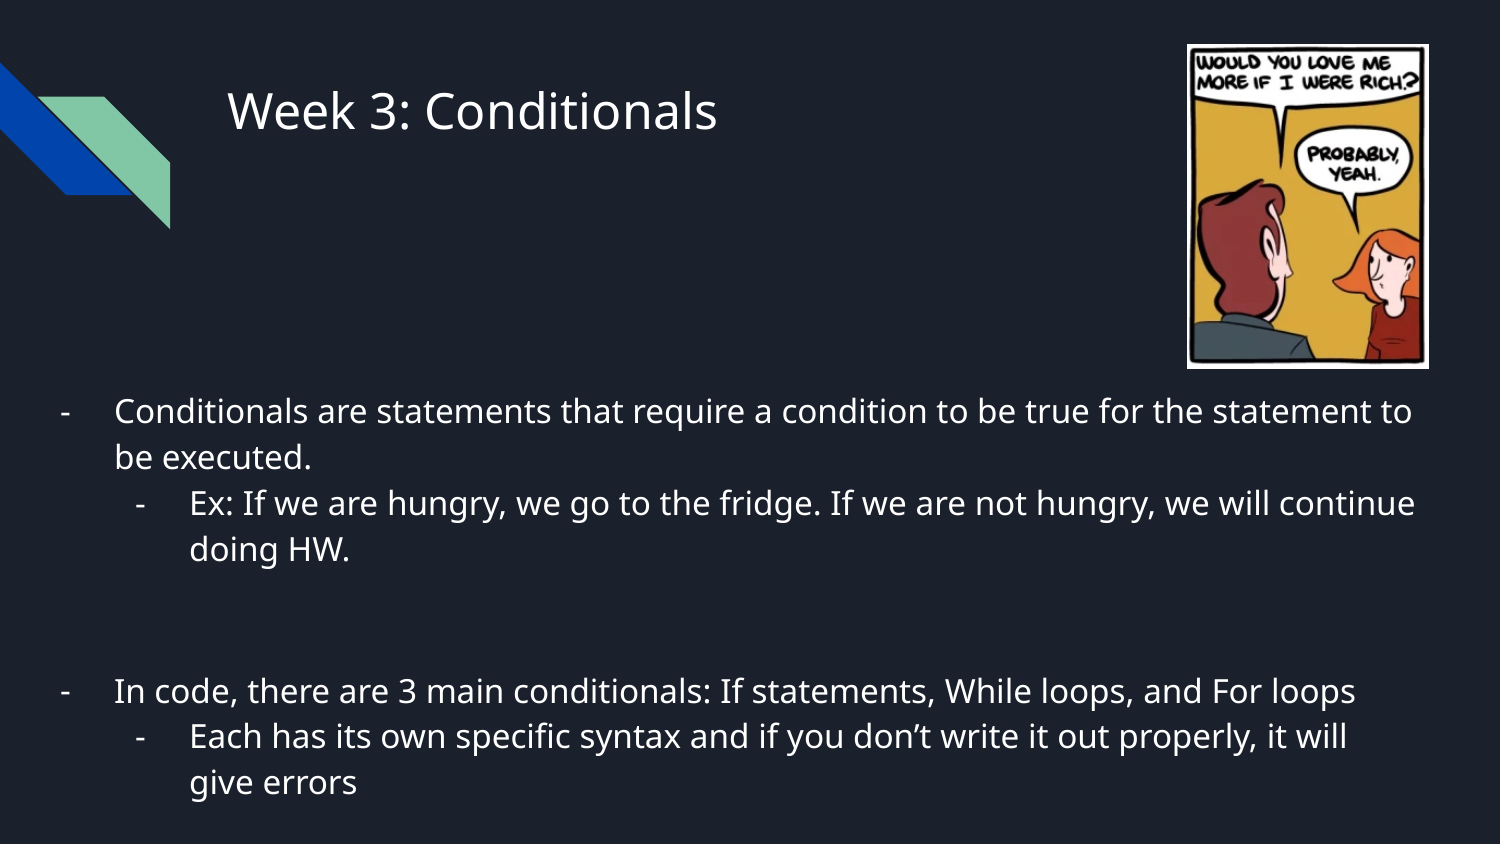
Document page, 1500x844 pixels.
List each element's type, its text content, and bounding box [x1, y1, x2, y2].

list Conditionals are statements that require a condition to be true for the statement to be executed. Ex: If we are hungry, we go to the fridge. If we are not hungry, we will continue doing HW. In code, there are 3 main conditionals: If statements, While loops, and For loops Each has its own specific syntax and if you don’t write it out properly, it will give errors [24, 369, 1437, 844]
picture [1187, 44, 1429, 369]
title Week 3: Conditionals [212, 64, 1182, 215]
